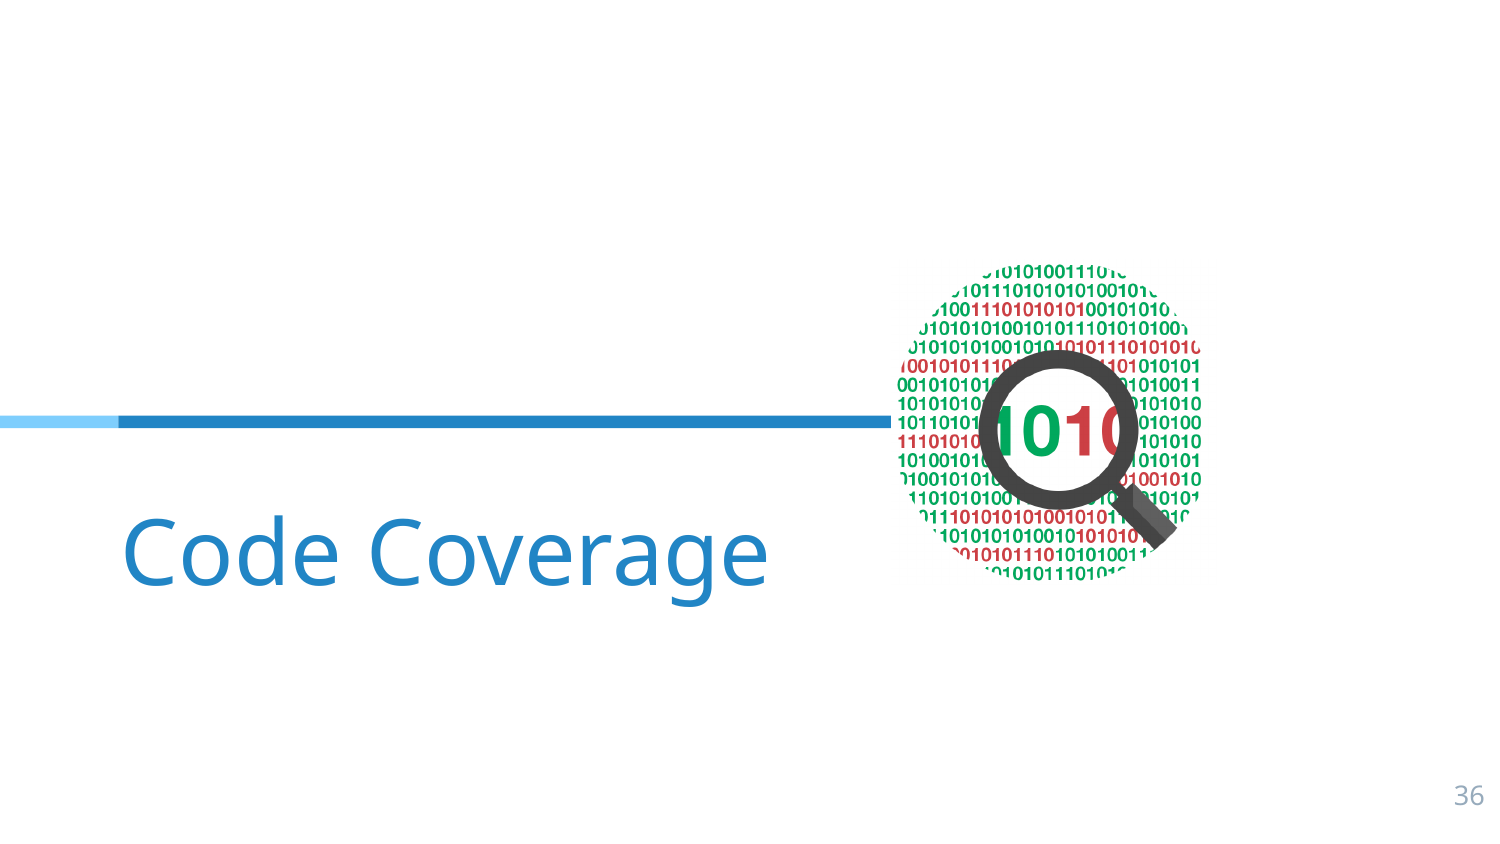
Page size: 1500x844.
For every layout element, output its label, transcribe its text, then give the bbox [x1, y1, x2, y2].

picture [891, 259, 1218, 585]
slide_number 36 [1409, 764, 1500, 830]
title Code Coverage [105, 453, 1211, 644]
